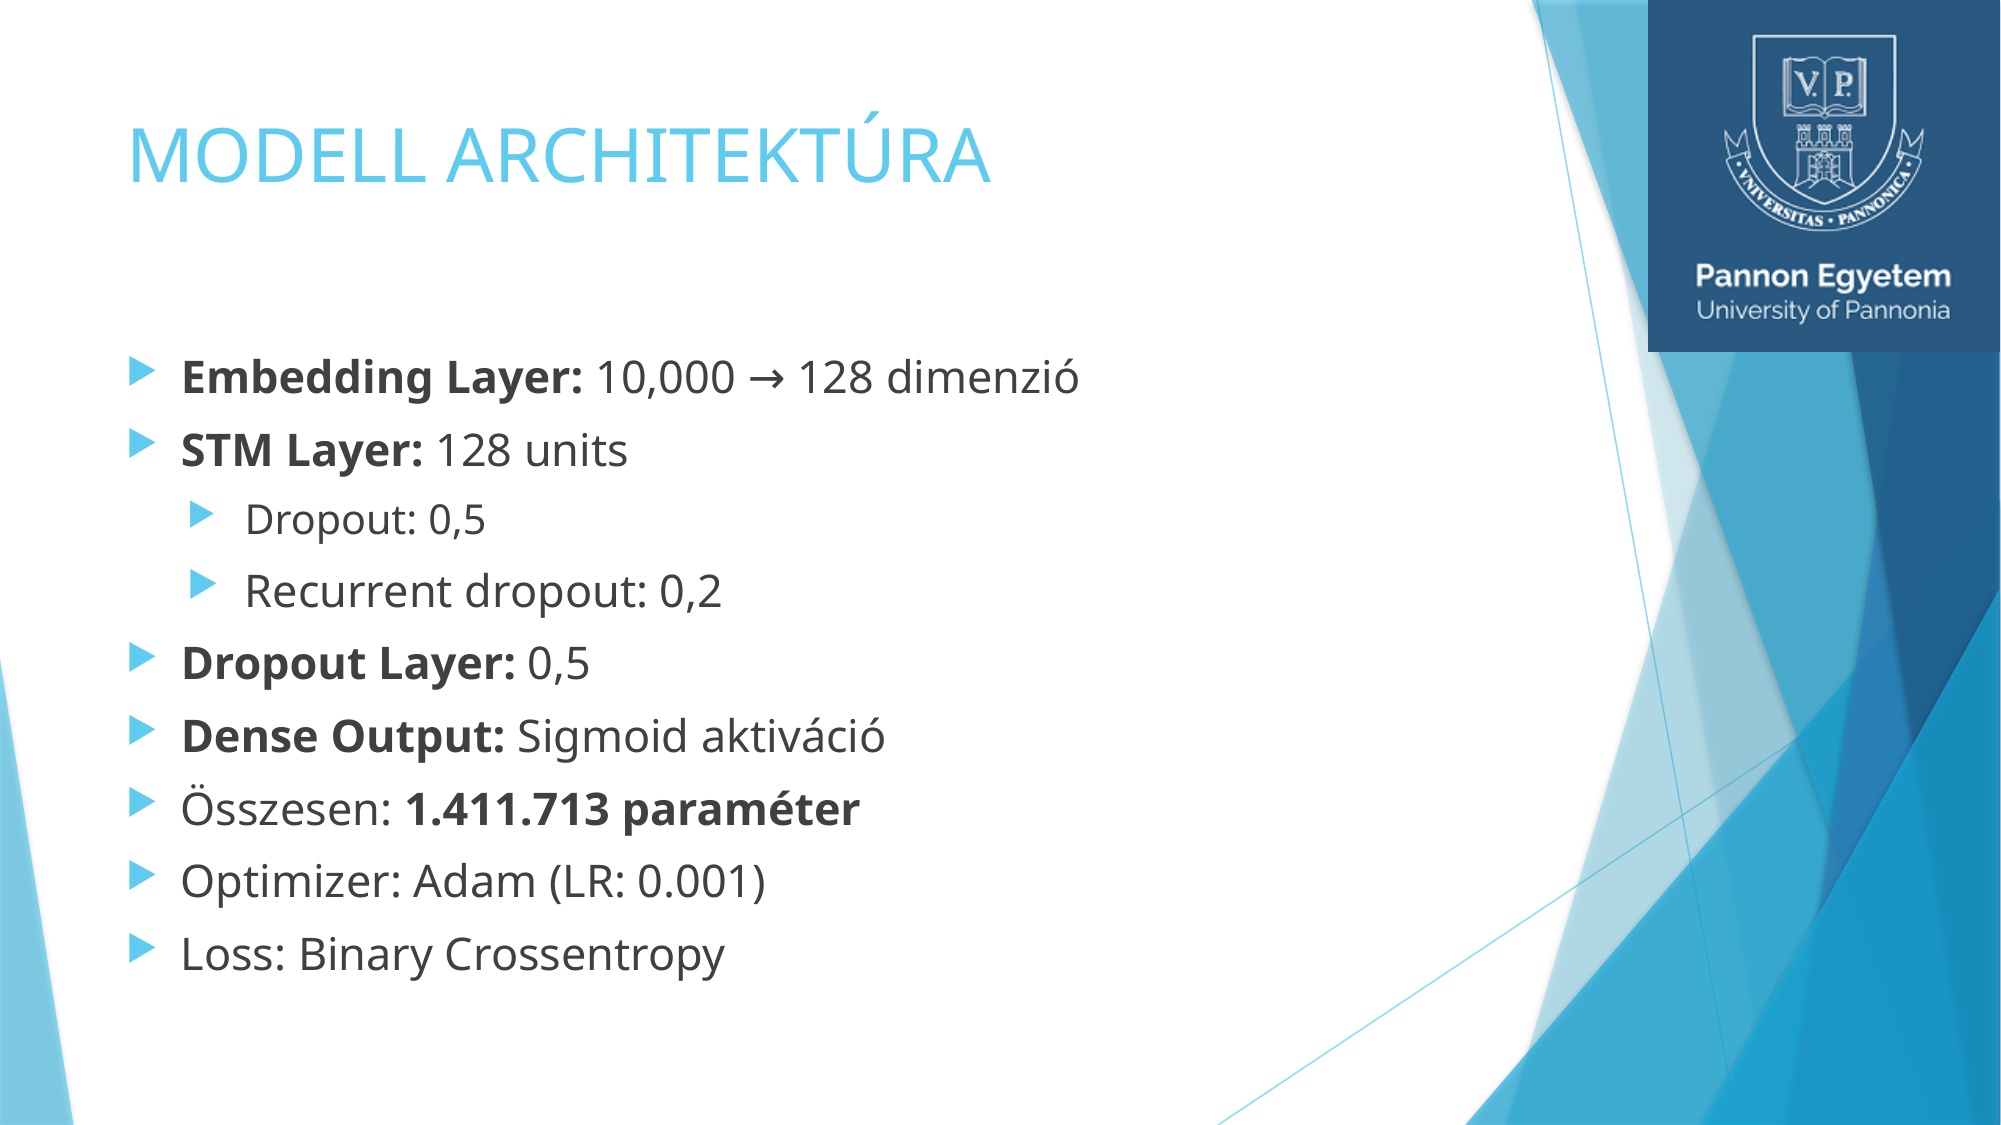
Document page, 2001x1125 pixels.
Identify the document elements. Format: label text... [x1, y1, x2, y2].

title MODELL ARCHITEKTÚRA [111, 99, 1522, 317]
list Embedding Layer: 10,000 → 128 dimenzió STM Layer: 128 units Dropout: 0,5 Recurrent dropout: 0,2 Dropout Layer: 0,5 Dense Output: Sigmoid aktiváció Összesen: 1.411.713 paraméter Optimizer: Adam (LR: 0.001) Loss: Binary Crossentropy [111, 341, 1522, 992]
picture [1647, 0, 2000, 353]
